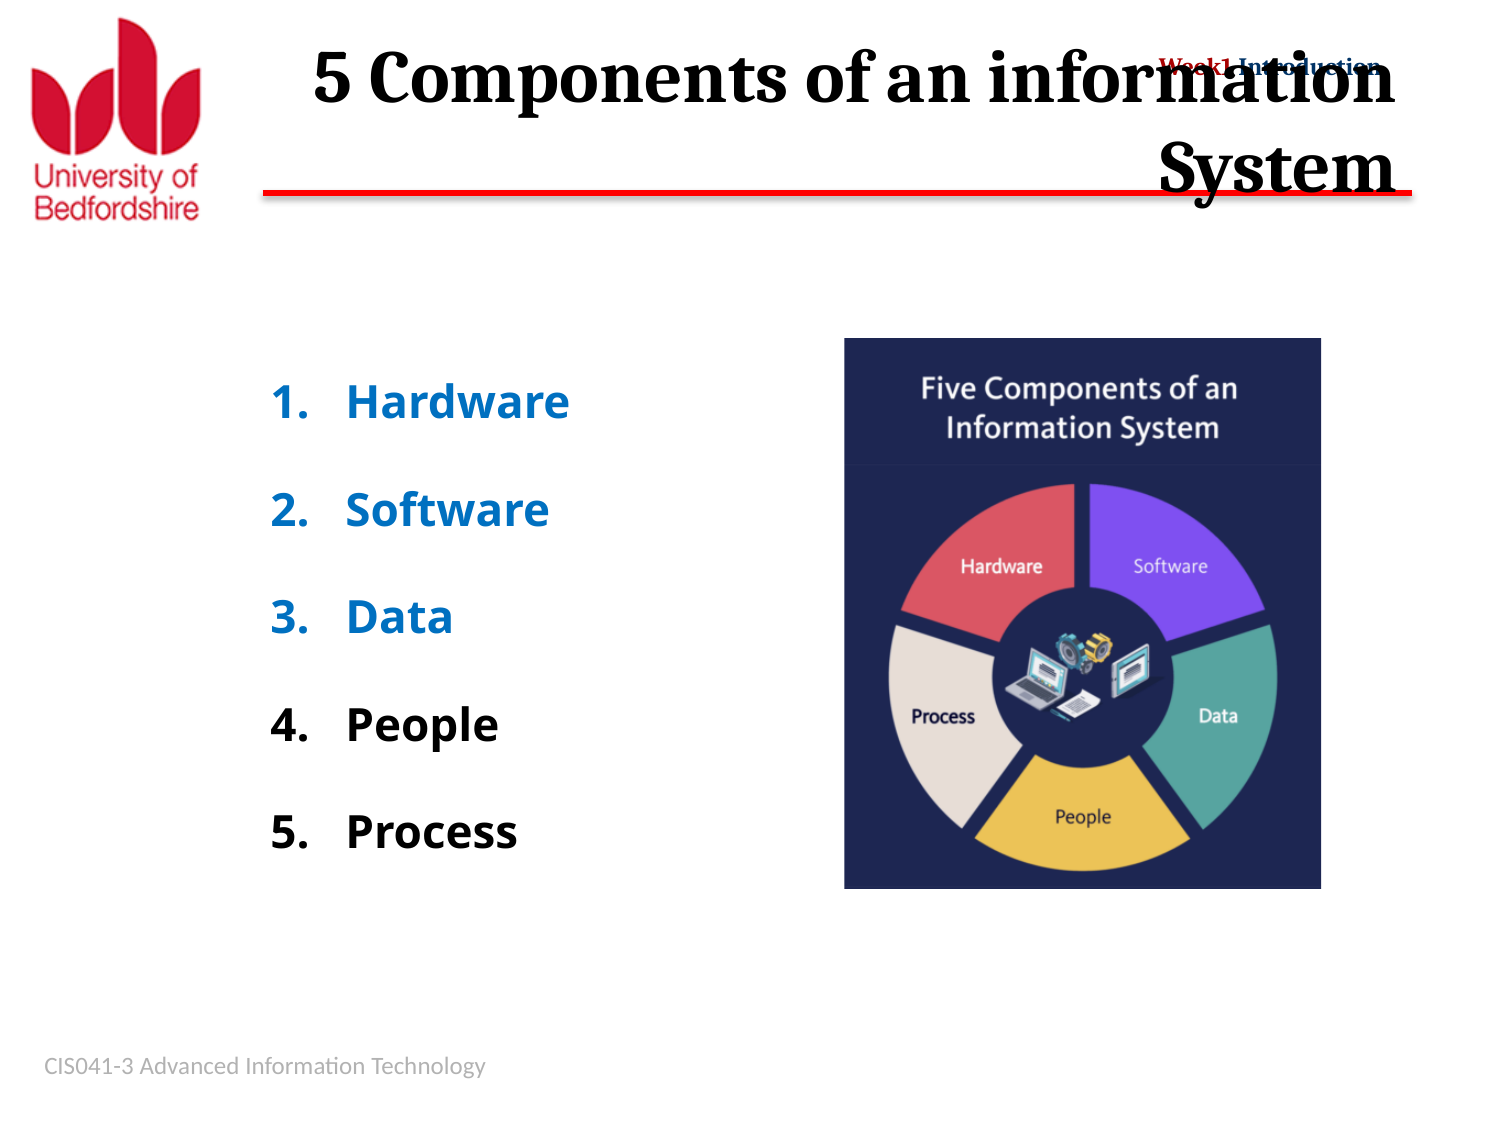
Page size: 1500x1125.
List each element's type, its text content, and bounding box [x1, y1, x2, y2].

text_box Hardware Software Data People Process [253, 338, 842, 866]
title 5 Components of an information System [230, 61, 1413, 174]
picture [0, 0, 237, 236]
footer CIS041-3 Advanced Information Technology [29, 1035, 750, 1095]
picture [844, 337, 1322, 889]
